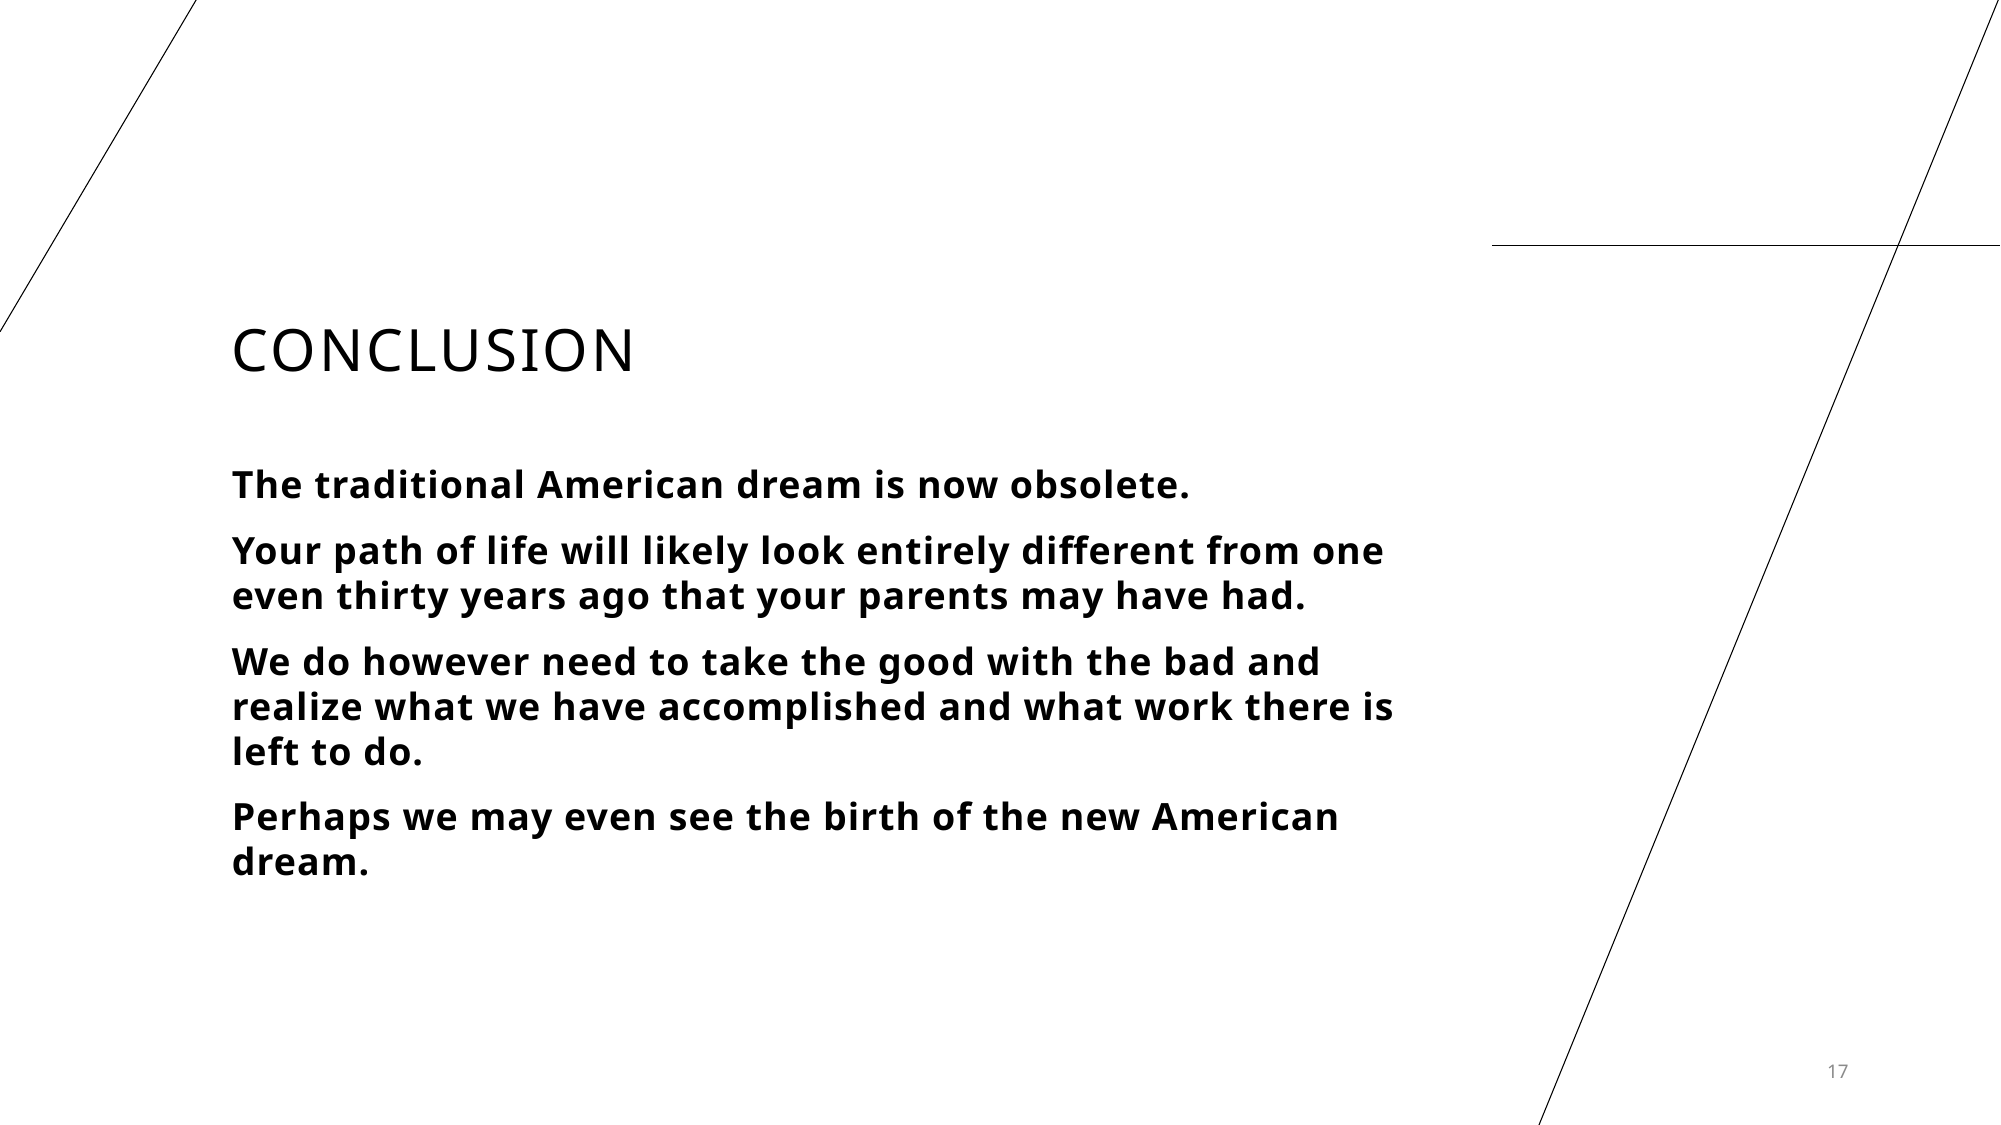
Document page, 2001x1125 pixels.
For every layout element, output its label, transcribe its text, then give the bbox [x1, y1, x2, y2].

list The traditional American dream is now obsolete. Your path of life will likely look entirely different from one even thirty years ago that your parents may have had. We do however need to take the good with the bad and realize what we have accomplished and what work there is left to do. Perhaps we may even see the birth of the new American dream. [216, 453, 1413, 1013]
slide_number 17 [1701, 1042, 1864, 1103]
title Conclusion [216, 43, 1413, 392]
